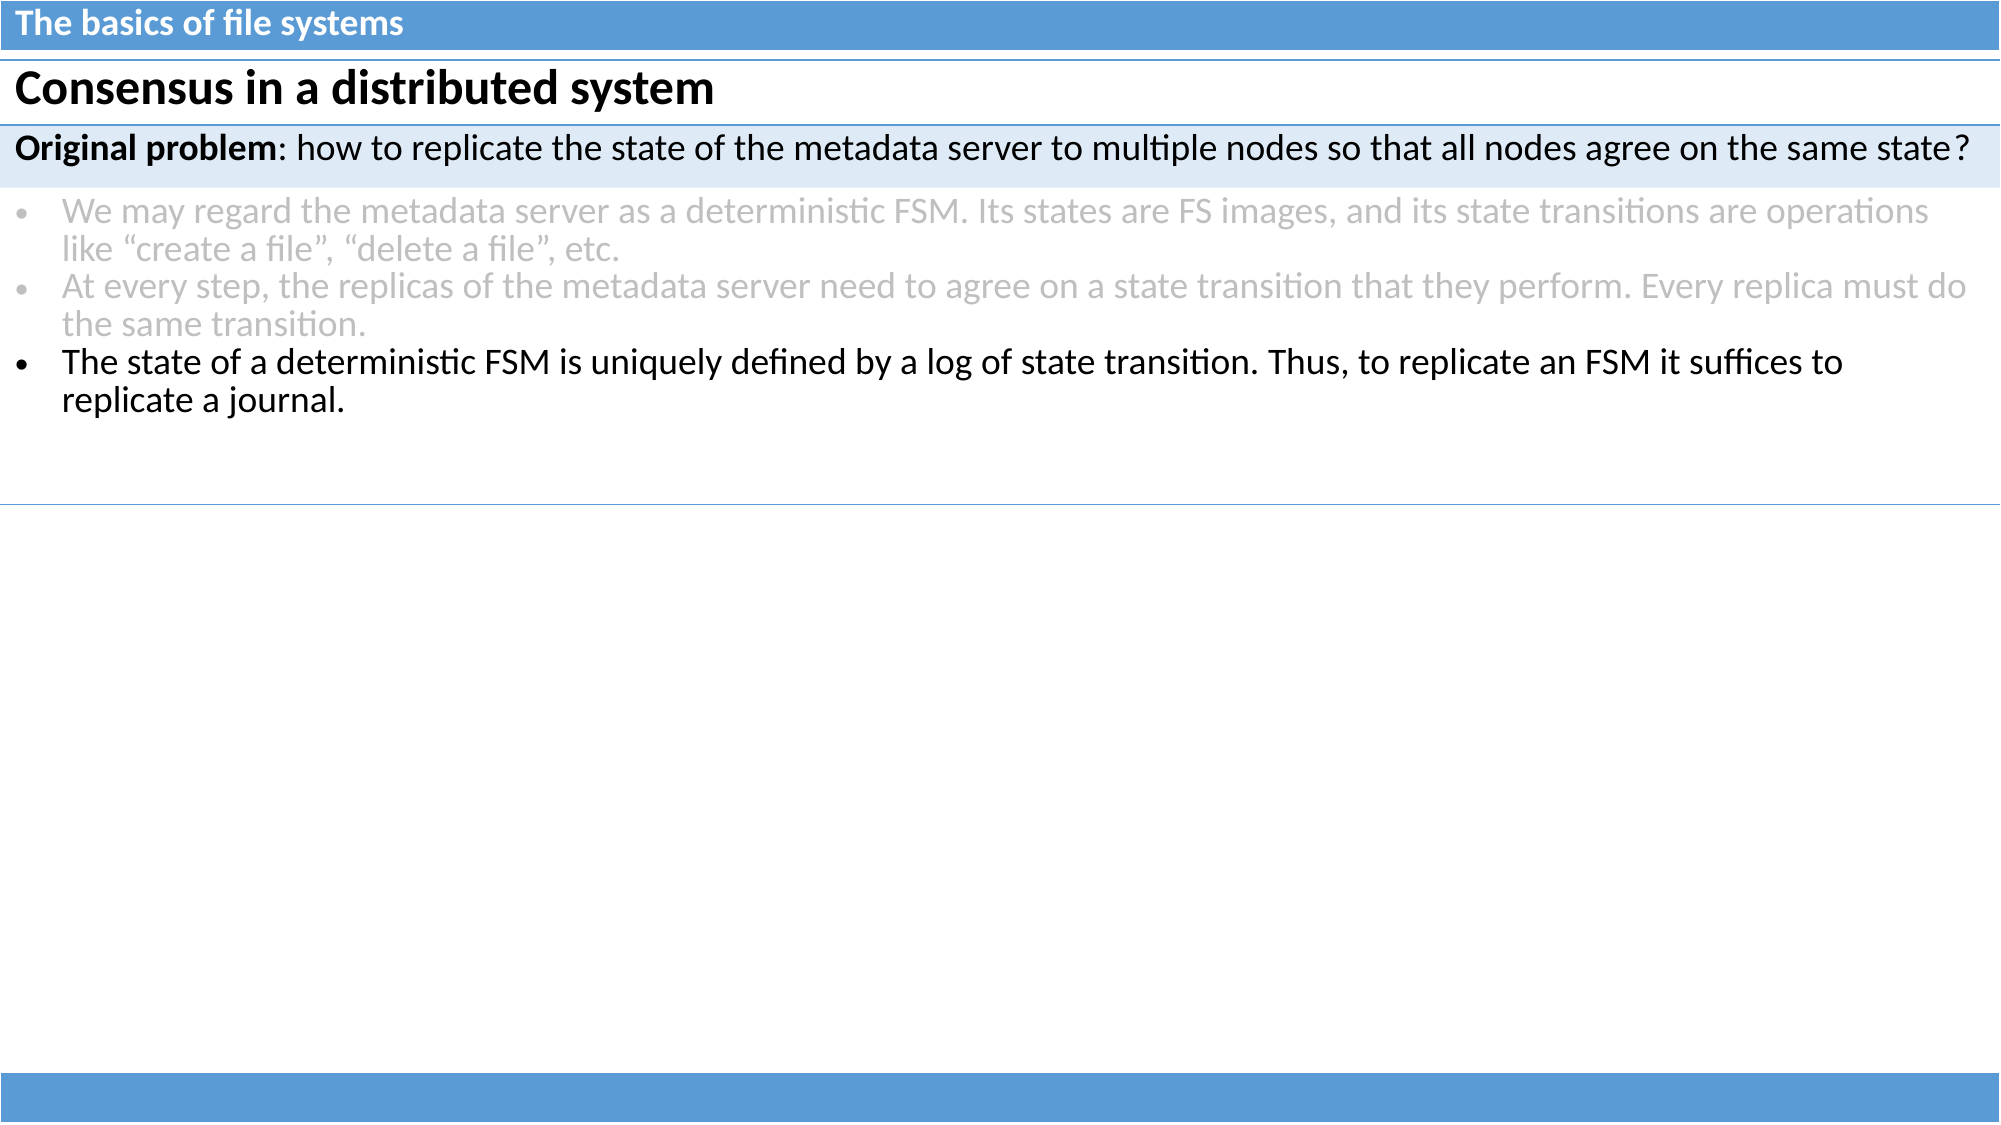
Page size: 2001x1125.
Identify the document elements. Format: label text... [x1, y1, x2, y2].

table_header The basics of file systems [1, 1, 1999, 50]
table_header [1, 1073, 1999, 1122]
table_cell We may regard the metadata server as a deterministic FSM. Its states are FS images, and its state transitions are operations like “create a file”, “delete a file”, etc. At every step, the replicas of the metadata server need to agree on a state transition that they perform. Every replica must do the same transition. The state of a deterministic FSM is uniquely defined by a log of state transition. Thus, to replicate an FSM it suffices to replicate a journal. [0, 188, 2000, 504]
table_header Consensus in a distributed system [0, 61, 2000, 124]
table_cell Original problem: how to replicate the state of the metadata server to multiple nodes so that all nodes agree on the same state? [0, 126, 2000, 188]
